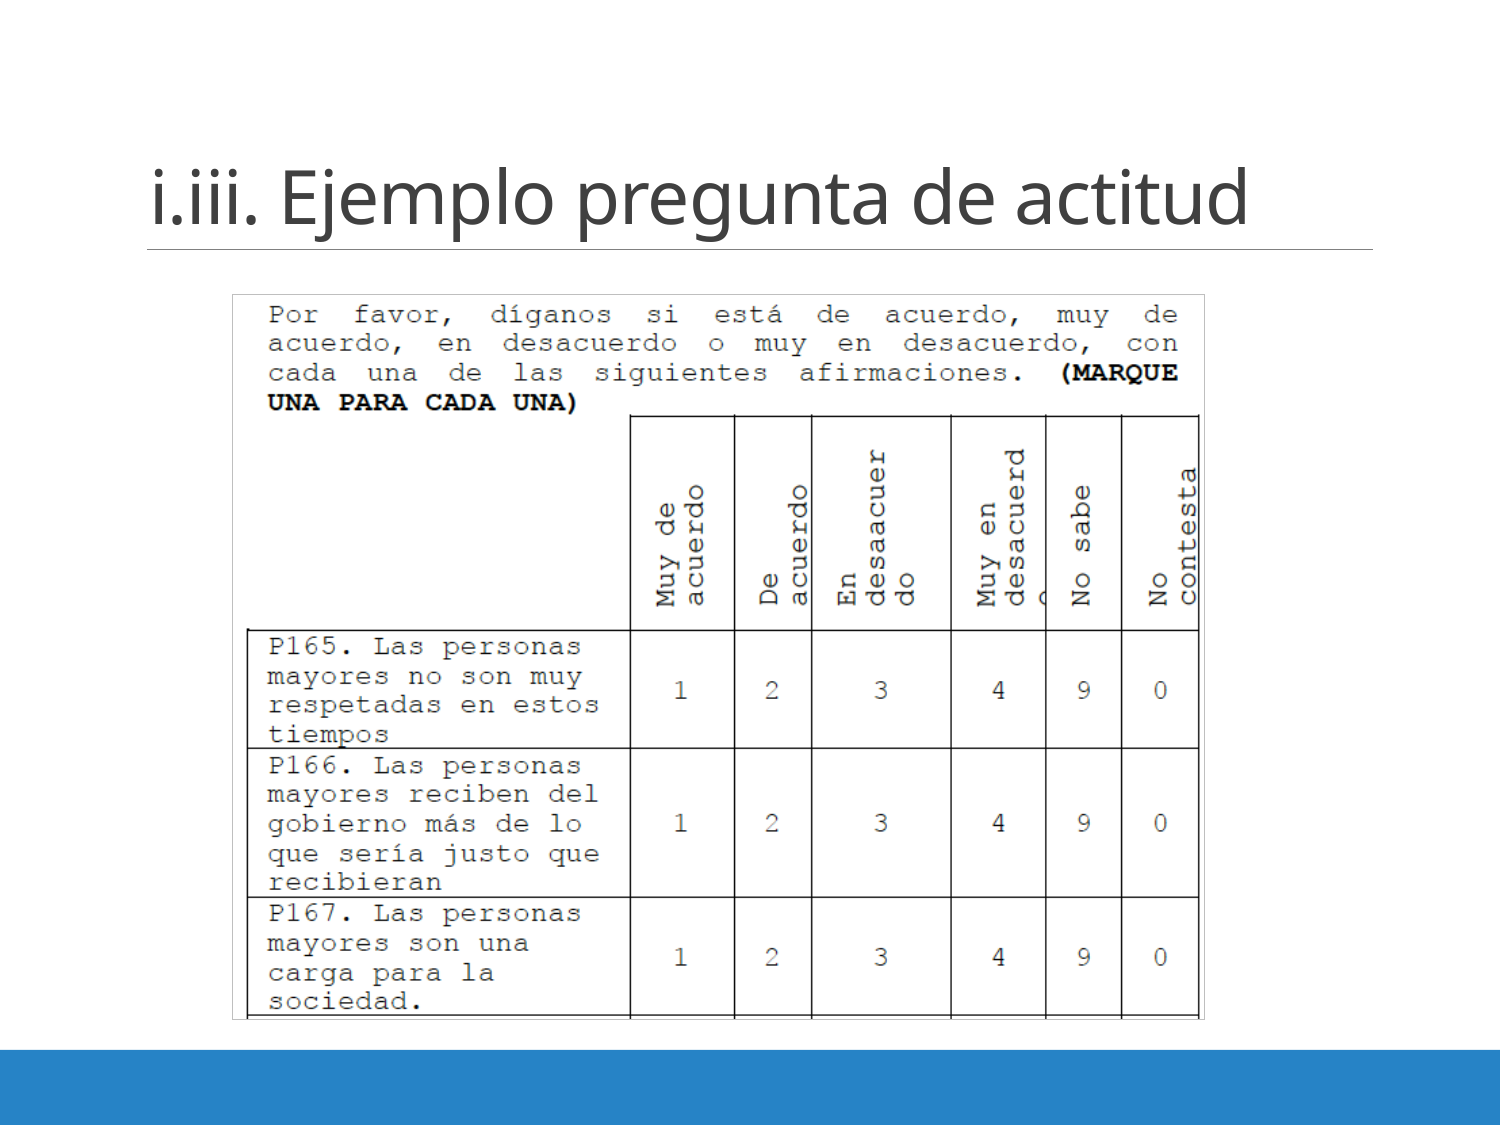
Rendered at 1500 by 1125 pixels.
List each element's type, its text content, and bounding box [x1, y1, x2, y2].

title i.iii. Ejemplo pregunta de actitud [134, 9, 1373, 248]
picture [232, 294, 1206, 1020]
